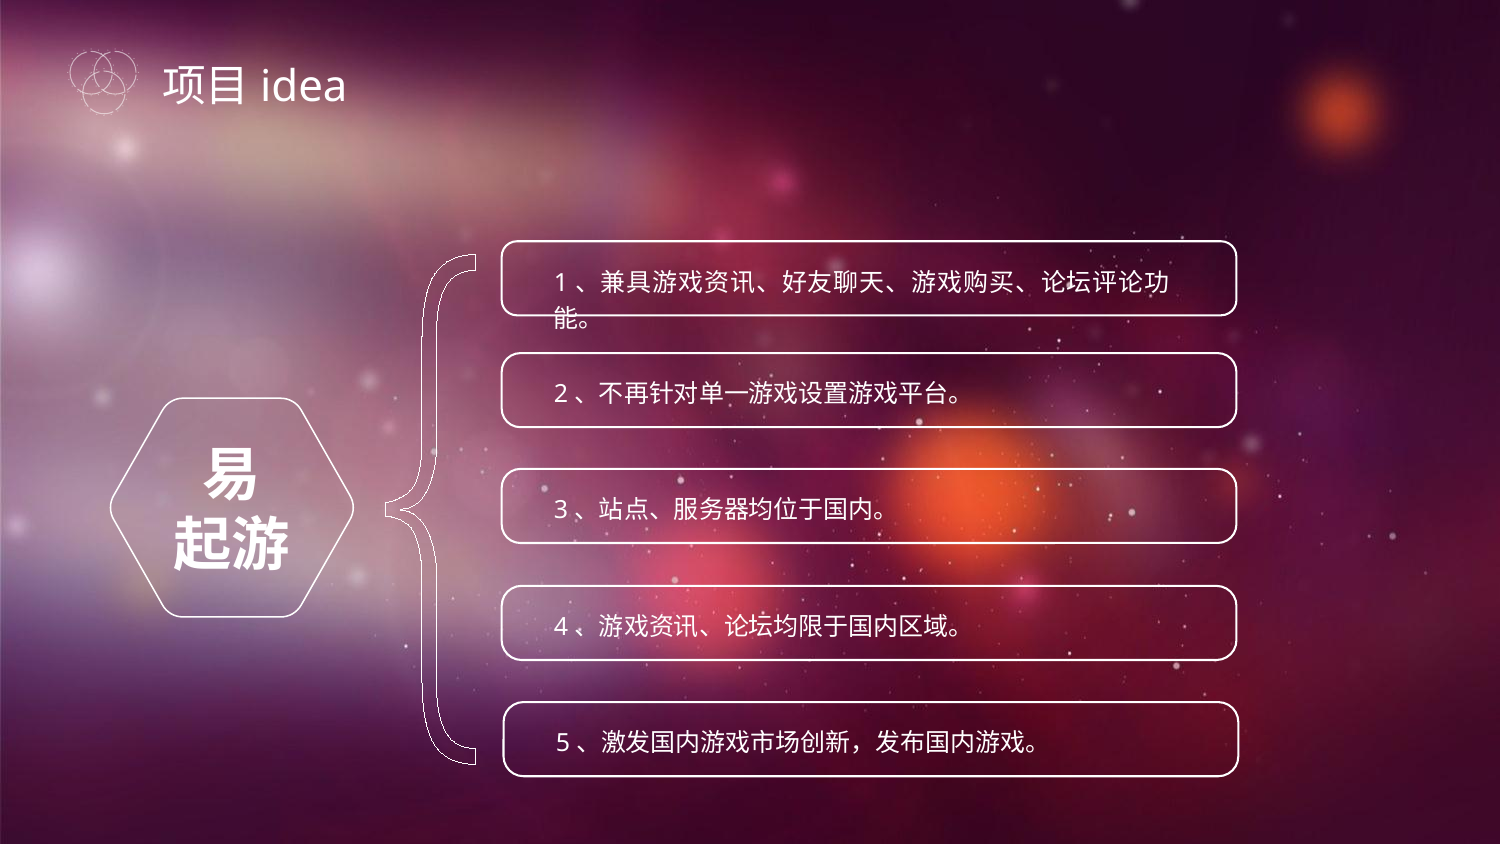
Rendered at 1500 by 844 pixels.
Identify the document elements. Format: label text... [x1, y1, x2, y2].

text_box [500, 467, 1238, 545]
text_box [385, 254, 476, 765]
text_box 2、不再针对单一游戏设置游戏平台。 [553, 371, 1171, 408]
text_box 5、激发国内游戏市场创新，发布国内游戏。 [555, 720, 1173, 757]
text_box [110, 398, 354, 617]
text_box 项目idea [147, 50, 363, 118]
text_box 易 起游 [157, 436, 307, 577]
text_box 1、兼具游戏资讯、好友聊天、游戏购买、论坛评论功能。 [553, 260, 1171, 333]
text_box [502, 701, 1240, 778]
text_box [67, 48, 140, 116]
picture [0, 0, 1500, 844]
text_box 3、站点、服务器均位于国内。 [553, 487, 1171, 524]
text_box 4、游戏资讯、论坛均限于国内区域。 [553, 604, 1171, 641]
text_box [500, 584, 1238, 662]
text_box [500, 352, 1238, 429]
text_box [500, 240, 1238, 317]
